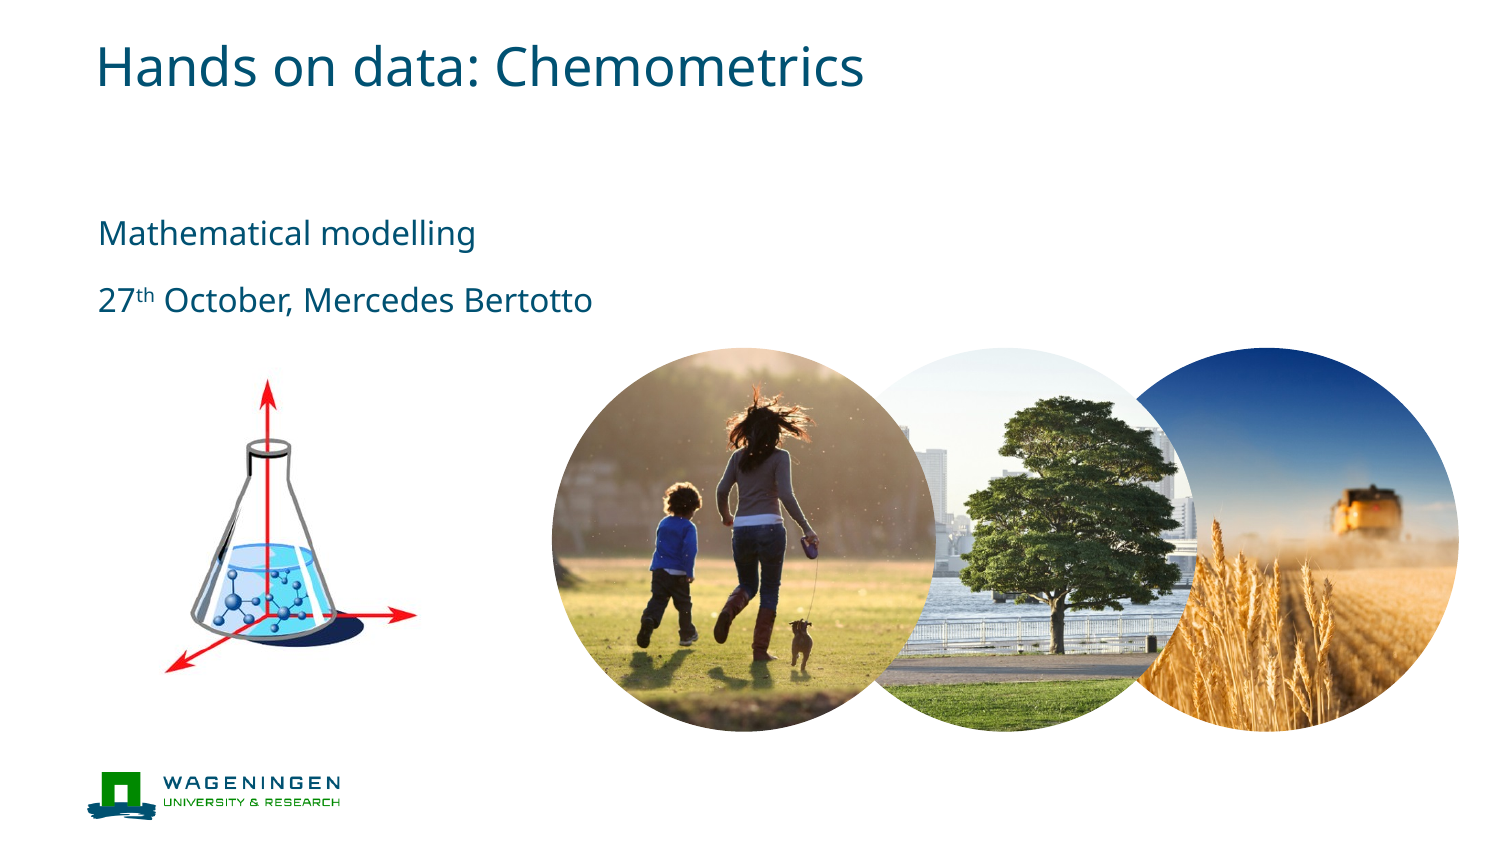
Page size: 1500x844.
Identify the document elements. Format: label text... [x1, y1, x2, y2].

list Mathematical modelling [82, 202, 1459, 257]
list 27th October, Mercedes Bertotto [82, 270, 1459, 325]
title Hands on data: Chemometrics [92, 27, 1459, 123]
picture [0, 0, 1500, 844]
